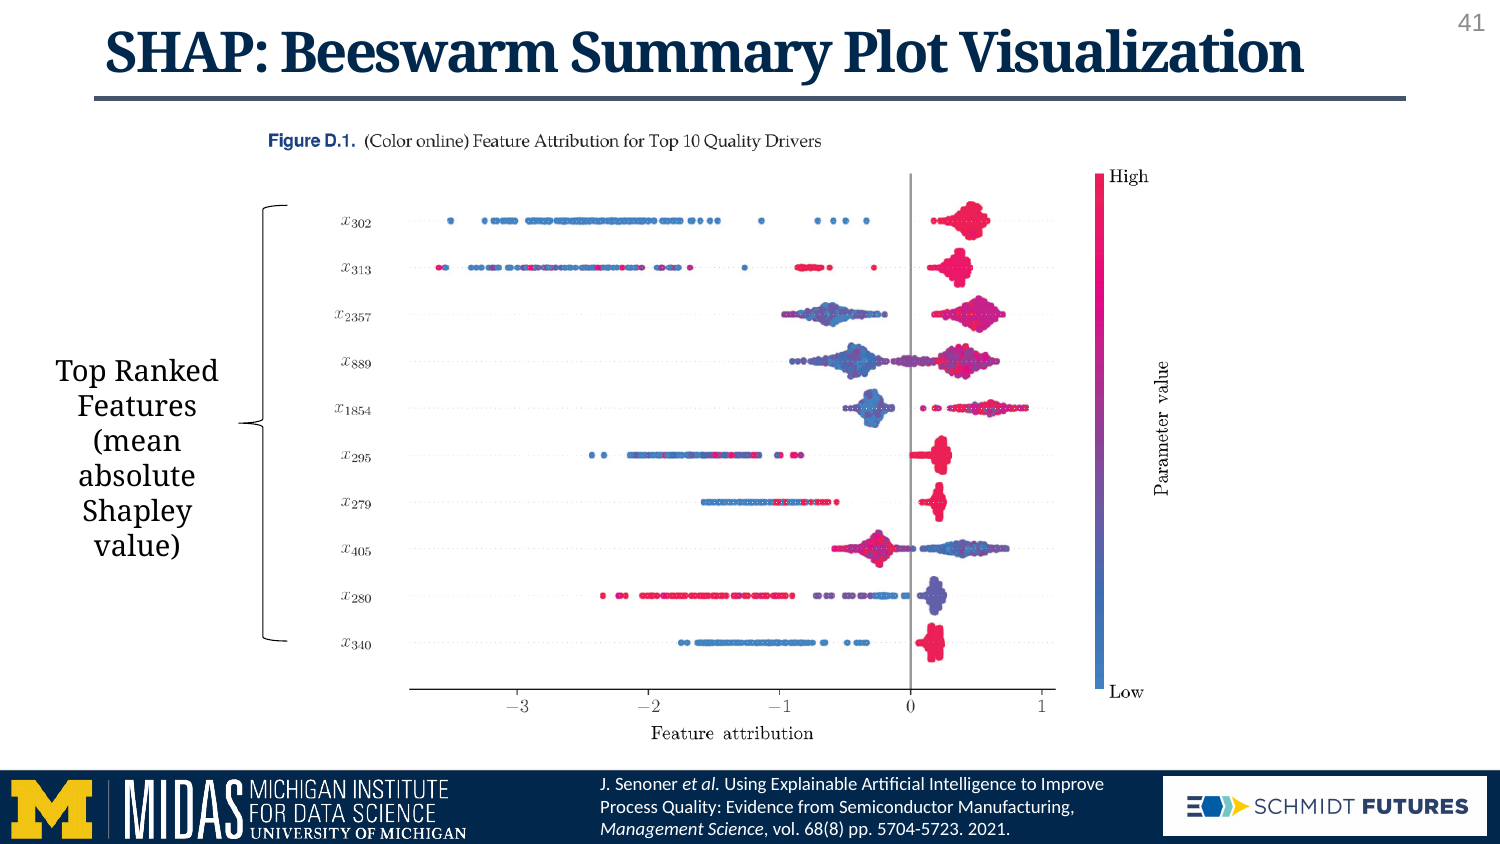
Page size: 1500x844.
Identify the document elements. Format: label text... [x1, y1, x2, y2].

picture [1181, 767, 1500, 844]
slide_number 41 [1163, 0, 1500, 45]
picture [261, 125, 1239, 748]
title SHAP: Beeswarm Summary Plot Visualization [94, 17, 1406, 87]
text_box Top Ranked Features (mean absolute Shapley value) [36, 344, 239, 570]
text_box J. Senoner et al. Using Explainable Artificial Intelligence to Improve Process Quality: Evidence from Semiconductor Manufacturing, Management Science, vol. 68(8) pp. 5704-5723. 2021. [585, 764, 1181, 844]
picture [0, 767, 585, 844]
text_box [239, 419, 261, 427]
